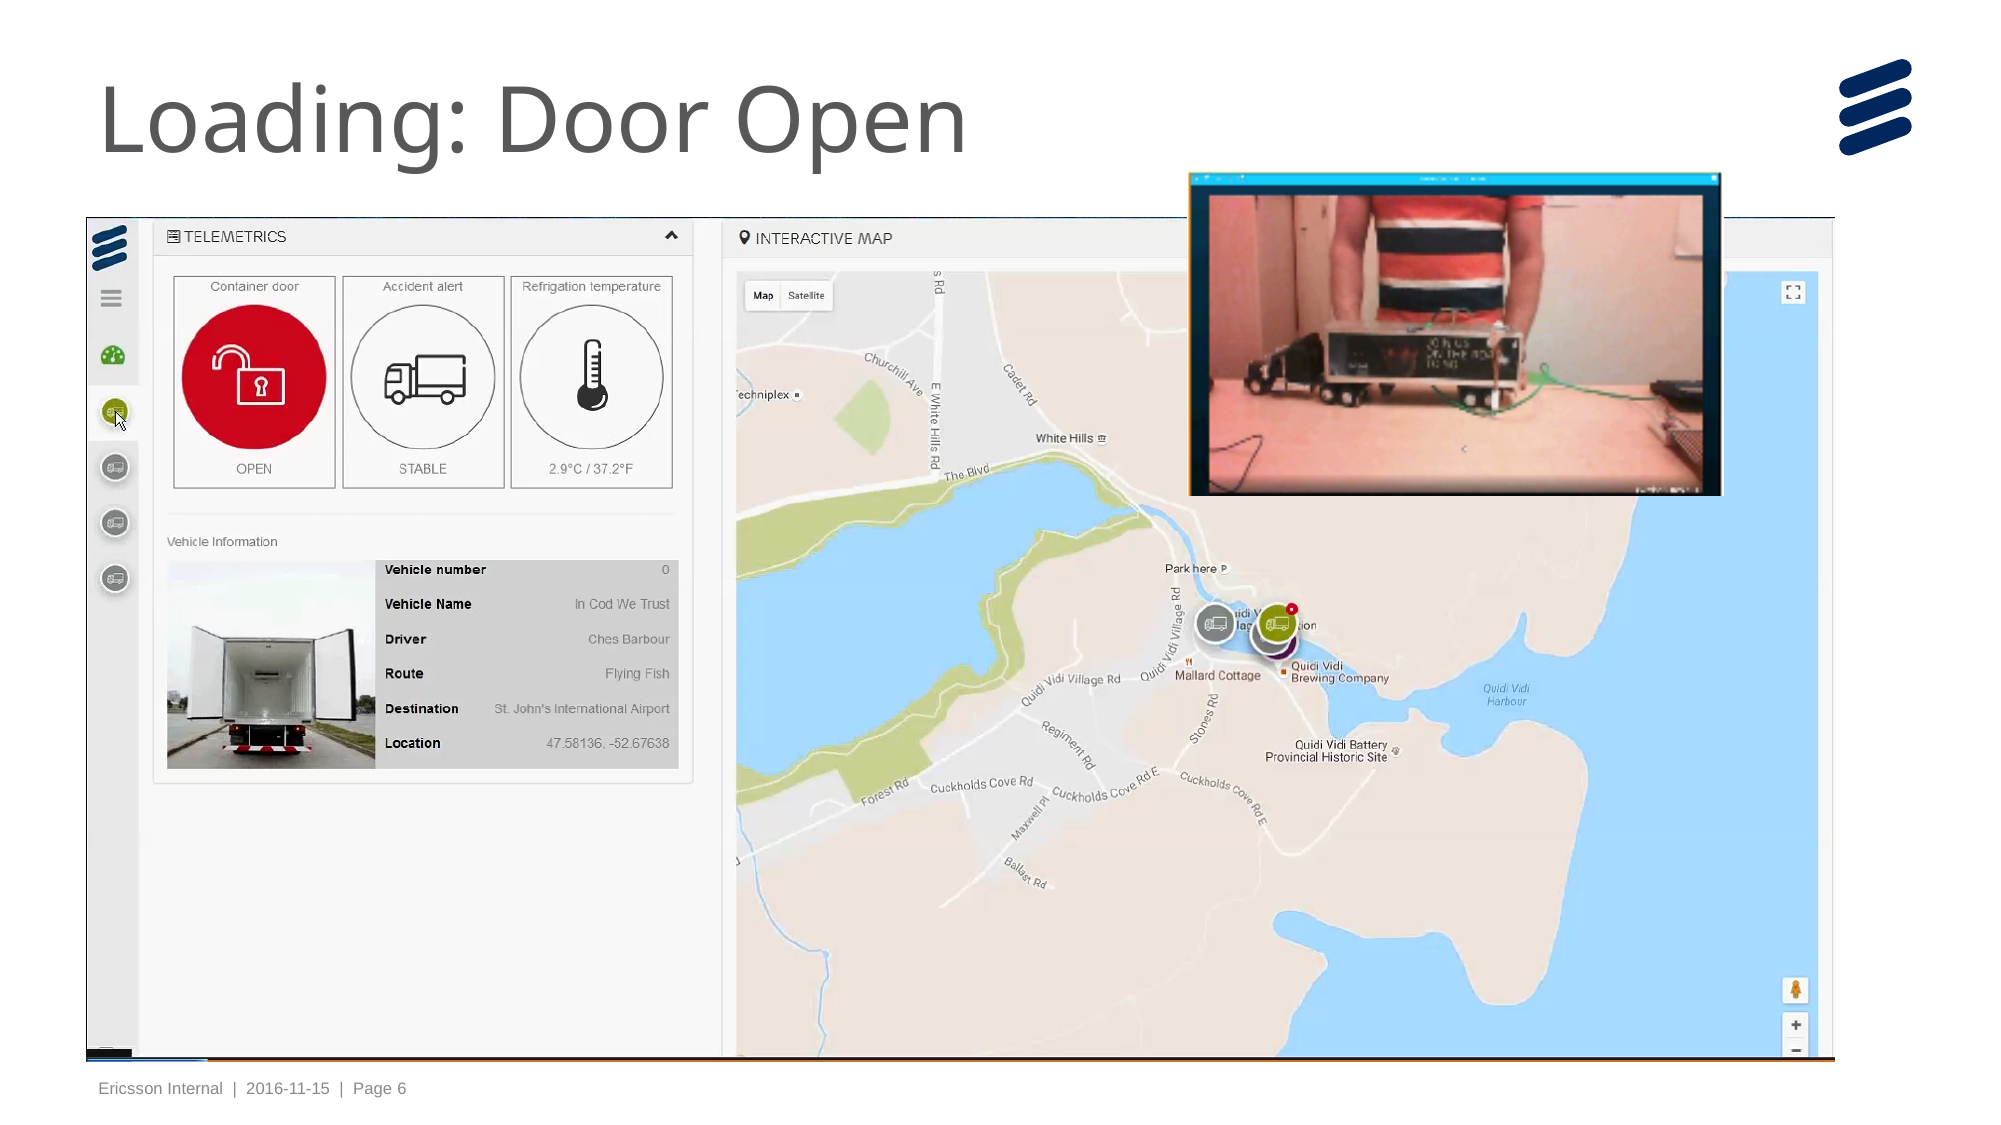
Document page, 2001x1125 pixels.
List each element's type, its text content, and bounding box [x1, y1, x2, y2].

picture [85, 170, 1835, 1063]
title Loading: Door Open [85, 39, 1726, 217]
